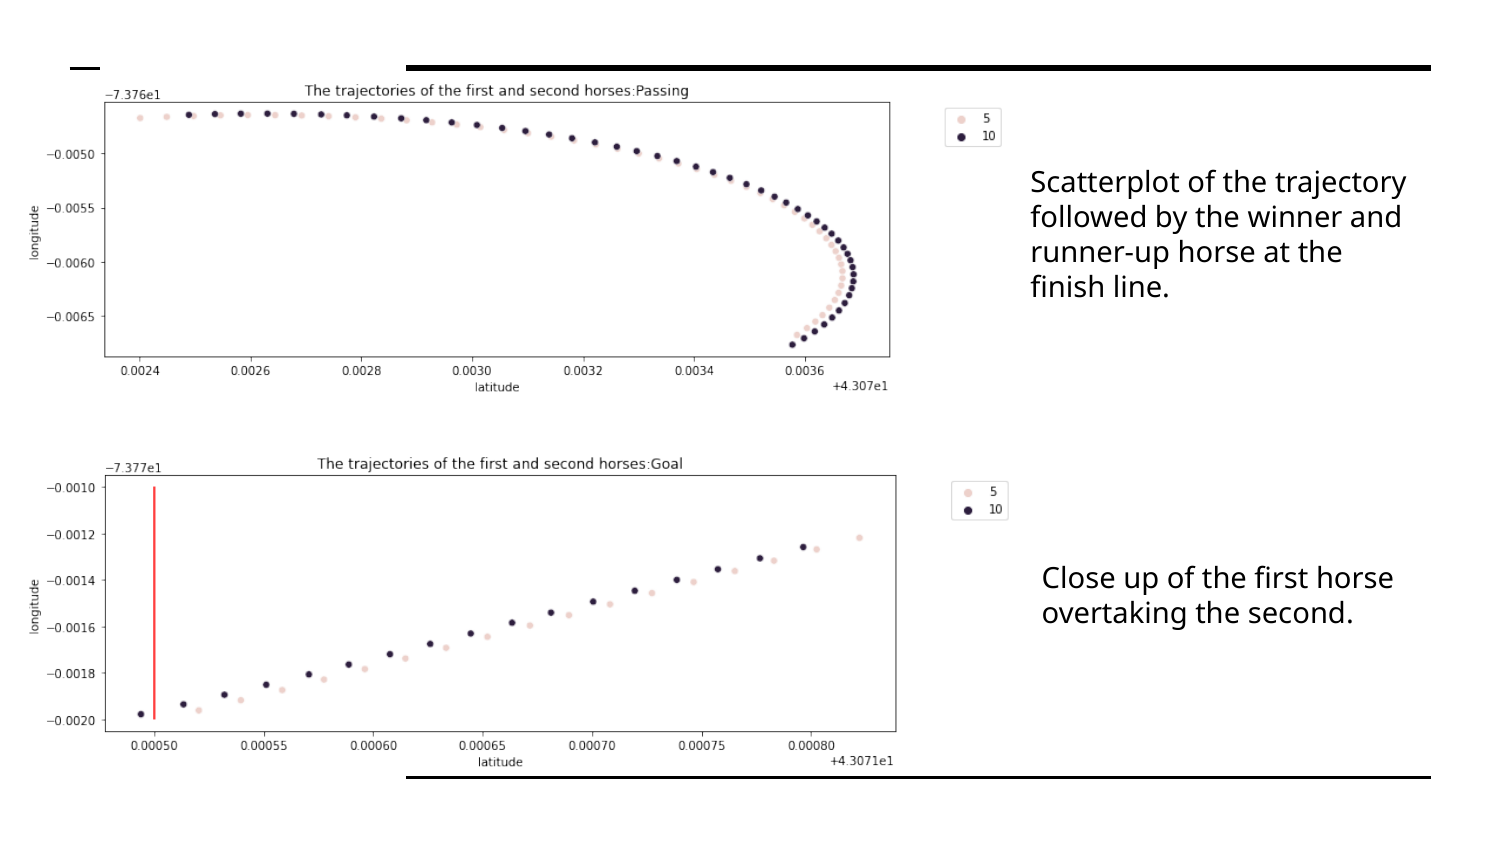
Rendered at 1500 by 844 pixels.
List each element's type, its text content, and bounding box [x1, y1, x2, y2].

picture [21, 75, 1062, 776]
text_box Scatterplot of the trajectory followed by the winner and runner-up horse at the finish line. [1066, 148, 1429, 318]
text_box Close up of the first horse overtaking the second. [1026, 544, 1412, 644]
